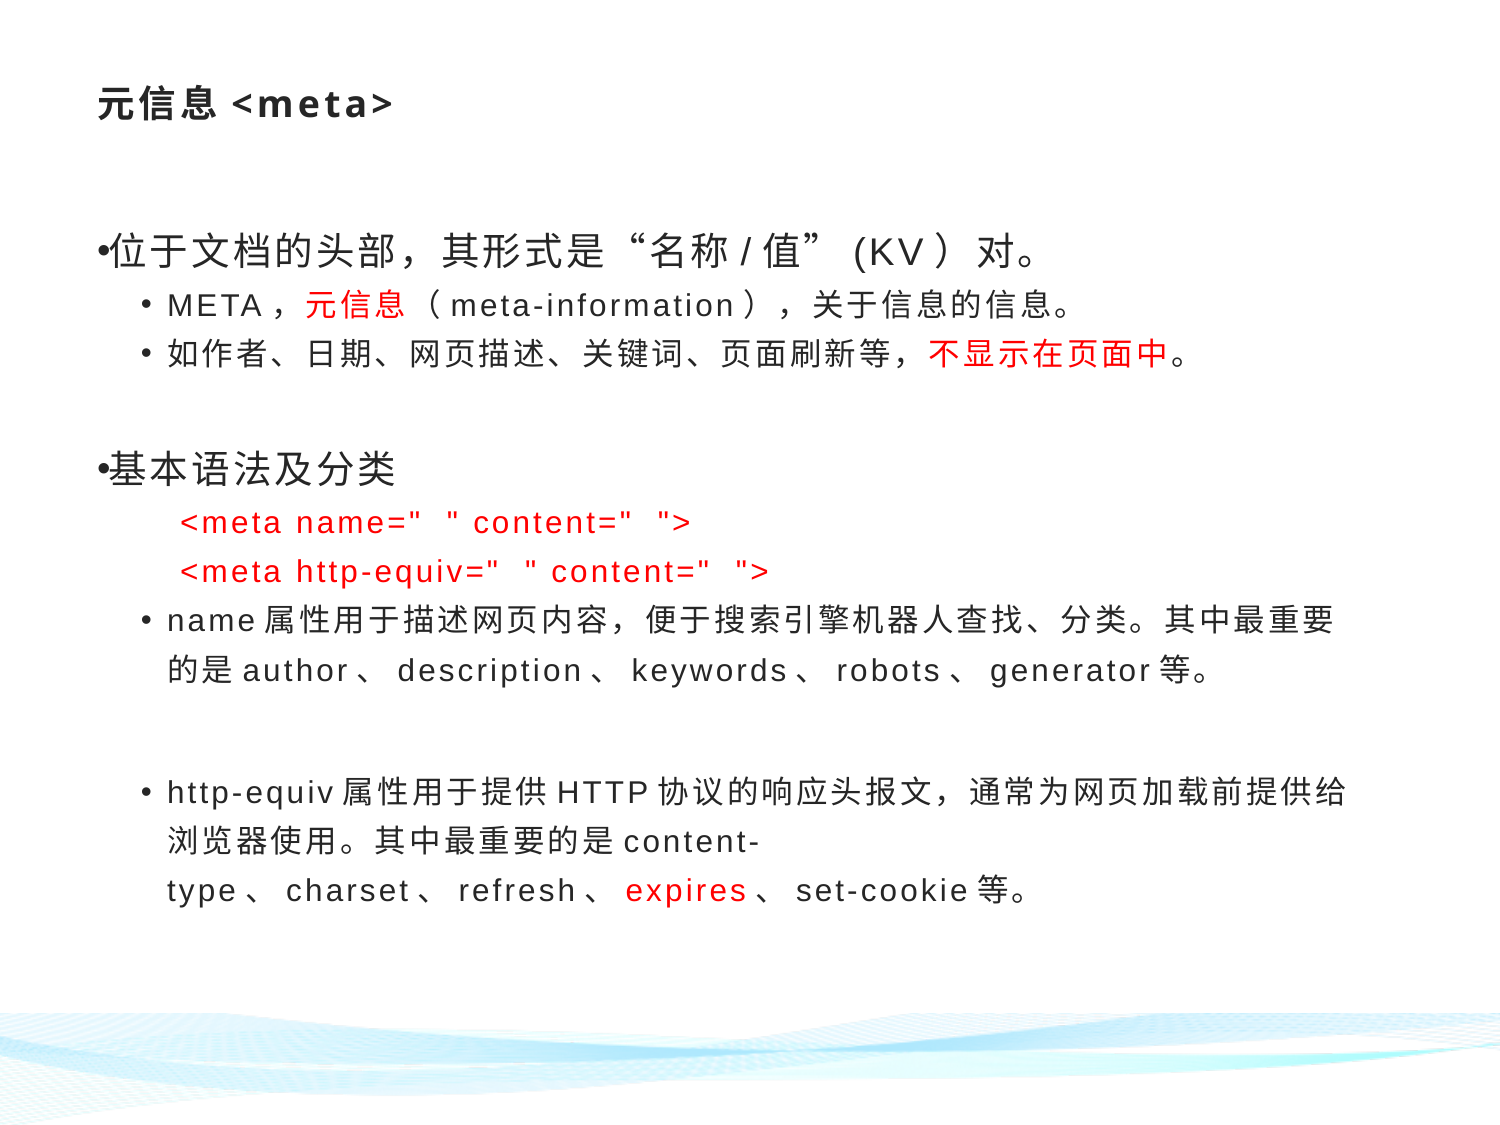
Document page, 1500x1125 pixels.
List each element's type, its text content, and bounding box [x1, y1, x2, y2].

title 元信息<meta> [82, 72, 1418, 146]
list 位于文档的头部，其形式是“名称/值”(KV）对。 META，元信息（meta-information），关于信息的信息。 如作者、日期、网页描述、关键词、页面刷新等，不显示在页面中。 基本语法及分类 <meta name=" " content=" "> <meta http-equiv=" " content=" "> name属性用于描述网页内容，便于搜索引擎机器人查找、分类。其中最重要的是author、description、keywords、robots、generator等。 http-equiv属性用于提供HTTP协议的响应头报文，通常为网页加载前提供给浏览器使用。其中最重要的是content-type、charset、refresh、expires、set-cookie等。 [82, 205, 1377, 920]
picture [0, 1013, 1500, 1125]
